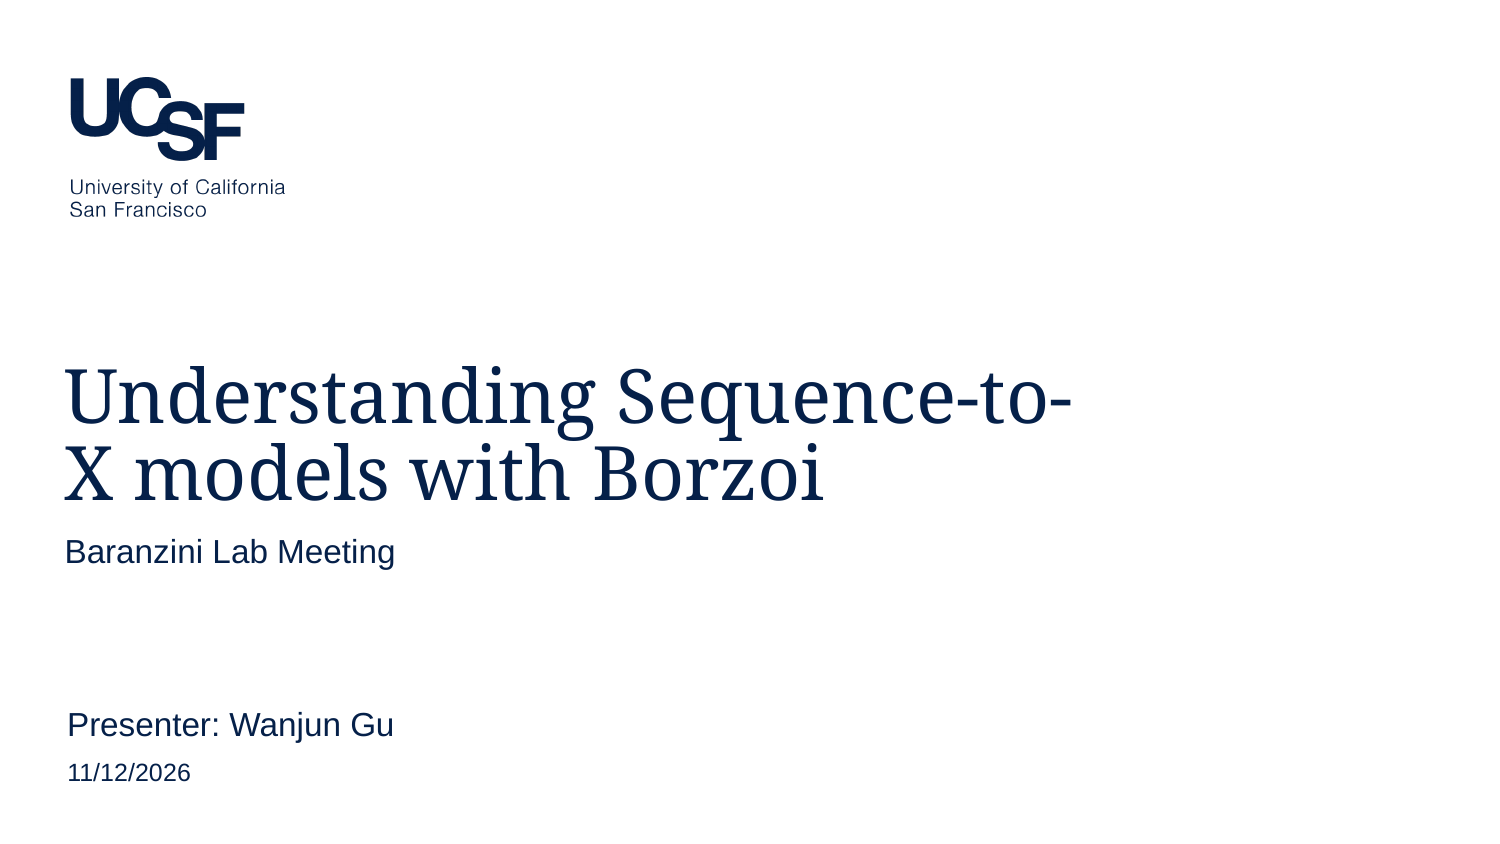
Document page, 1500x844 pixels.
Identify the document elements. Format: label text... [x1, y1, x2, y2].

picture [70, 77, 285, 217]
list Presenter: Wanjun Gu [52, 672, 740, 743]
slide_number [52, 757, 369, 787]
title Understanding Sequence-to-X models with Borzoi [49, 308, 1117, 524]
list Baranzini Lab Meeting [49, 522, 1059, 606]
